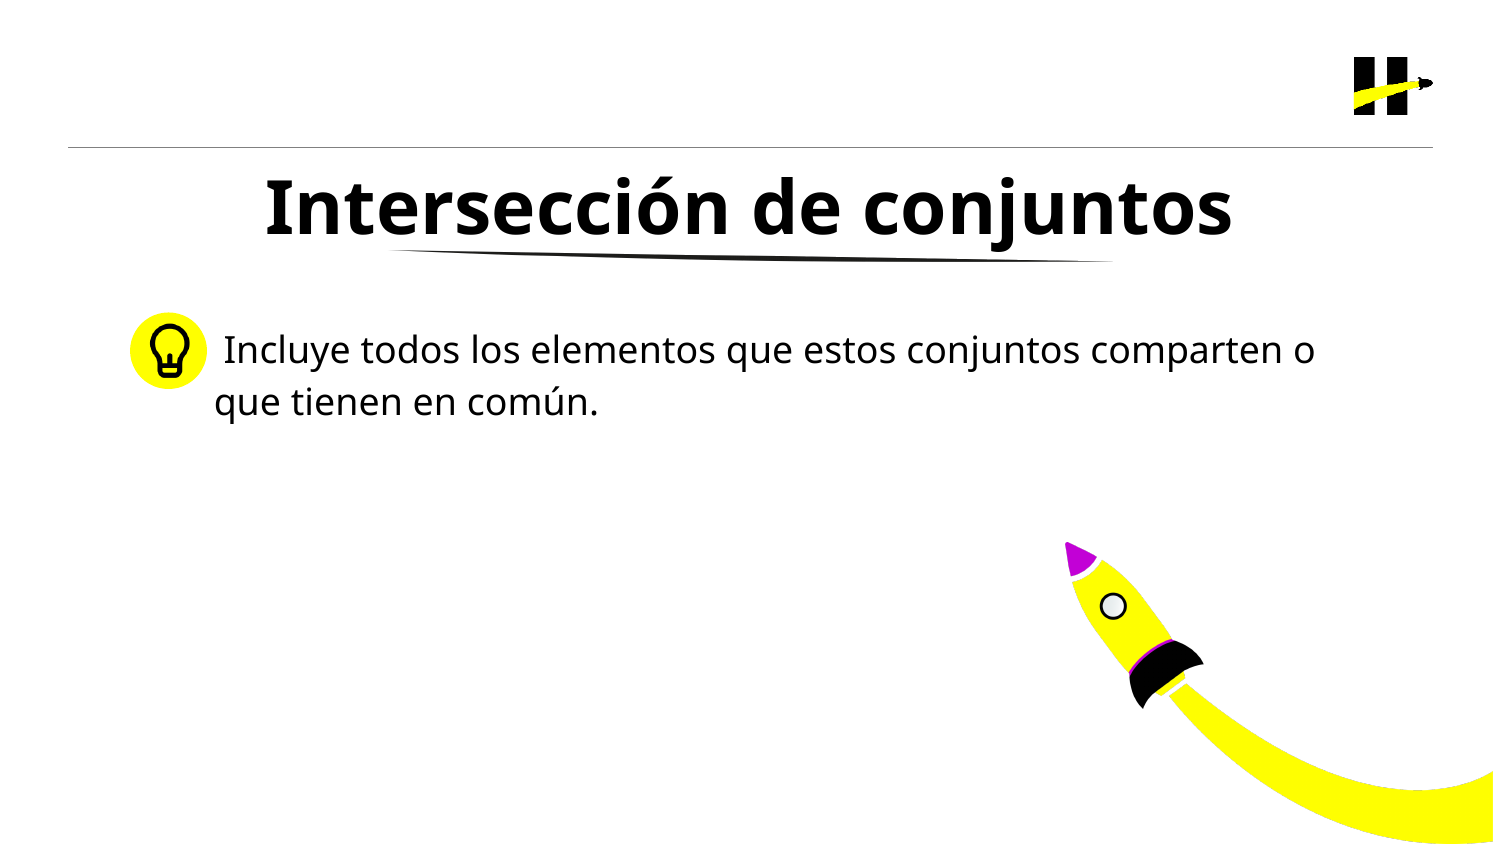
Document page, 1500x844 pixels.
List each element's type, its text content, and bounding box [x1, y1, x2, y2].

picture [0, 286, 1500, 844]
picture [386, 250, 1114, 262]
picture [0, 0, 1500, 123]
text_box Intersección de conjuntos [0, 123, 1500, 286]
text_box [140, 304, 1383, 448]
text_box [130, 333, 135, 368]
